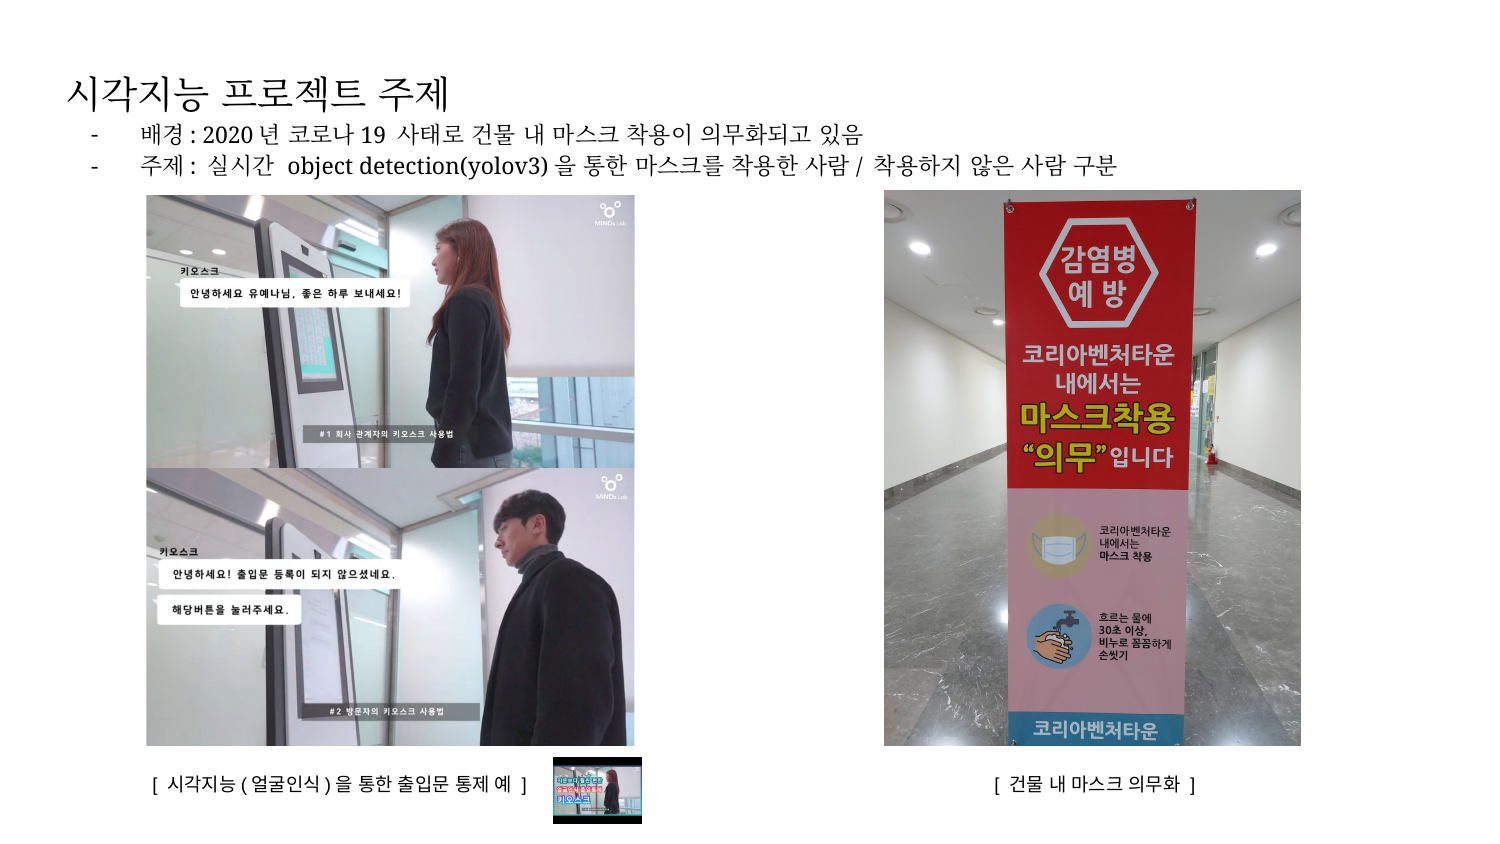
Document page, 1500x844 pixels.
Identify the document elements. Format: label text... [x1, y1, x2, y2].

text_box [146, 195, 635, 746]
picture [553, 757, 642, 824]
picture [884, 190, 1301, 746]
text_box [ 건물 내 마스크 의무화 ] [979, 757, 1373, 793]
title 시각지능 프로젝트 주제 배경: 2020년 코로나19 사태로 건물 내 마스크 착용이 의무화되고 있음 주제: 실시간 object detection(yolov3)을 통한 마스크를 착용한 사람/ 착용하지 않은 사람 구분 [49, 49, 1448, 144]
text_box [ 시각지능(얼굴인식)을 통한 출입문 통제 예 ] [137, 757, 551, 793]
